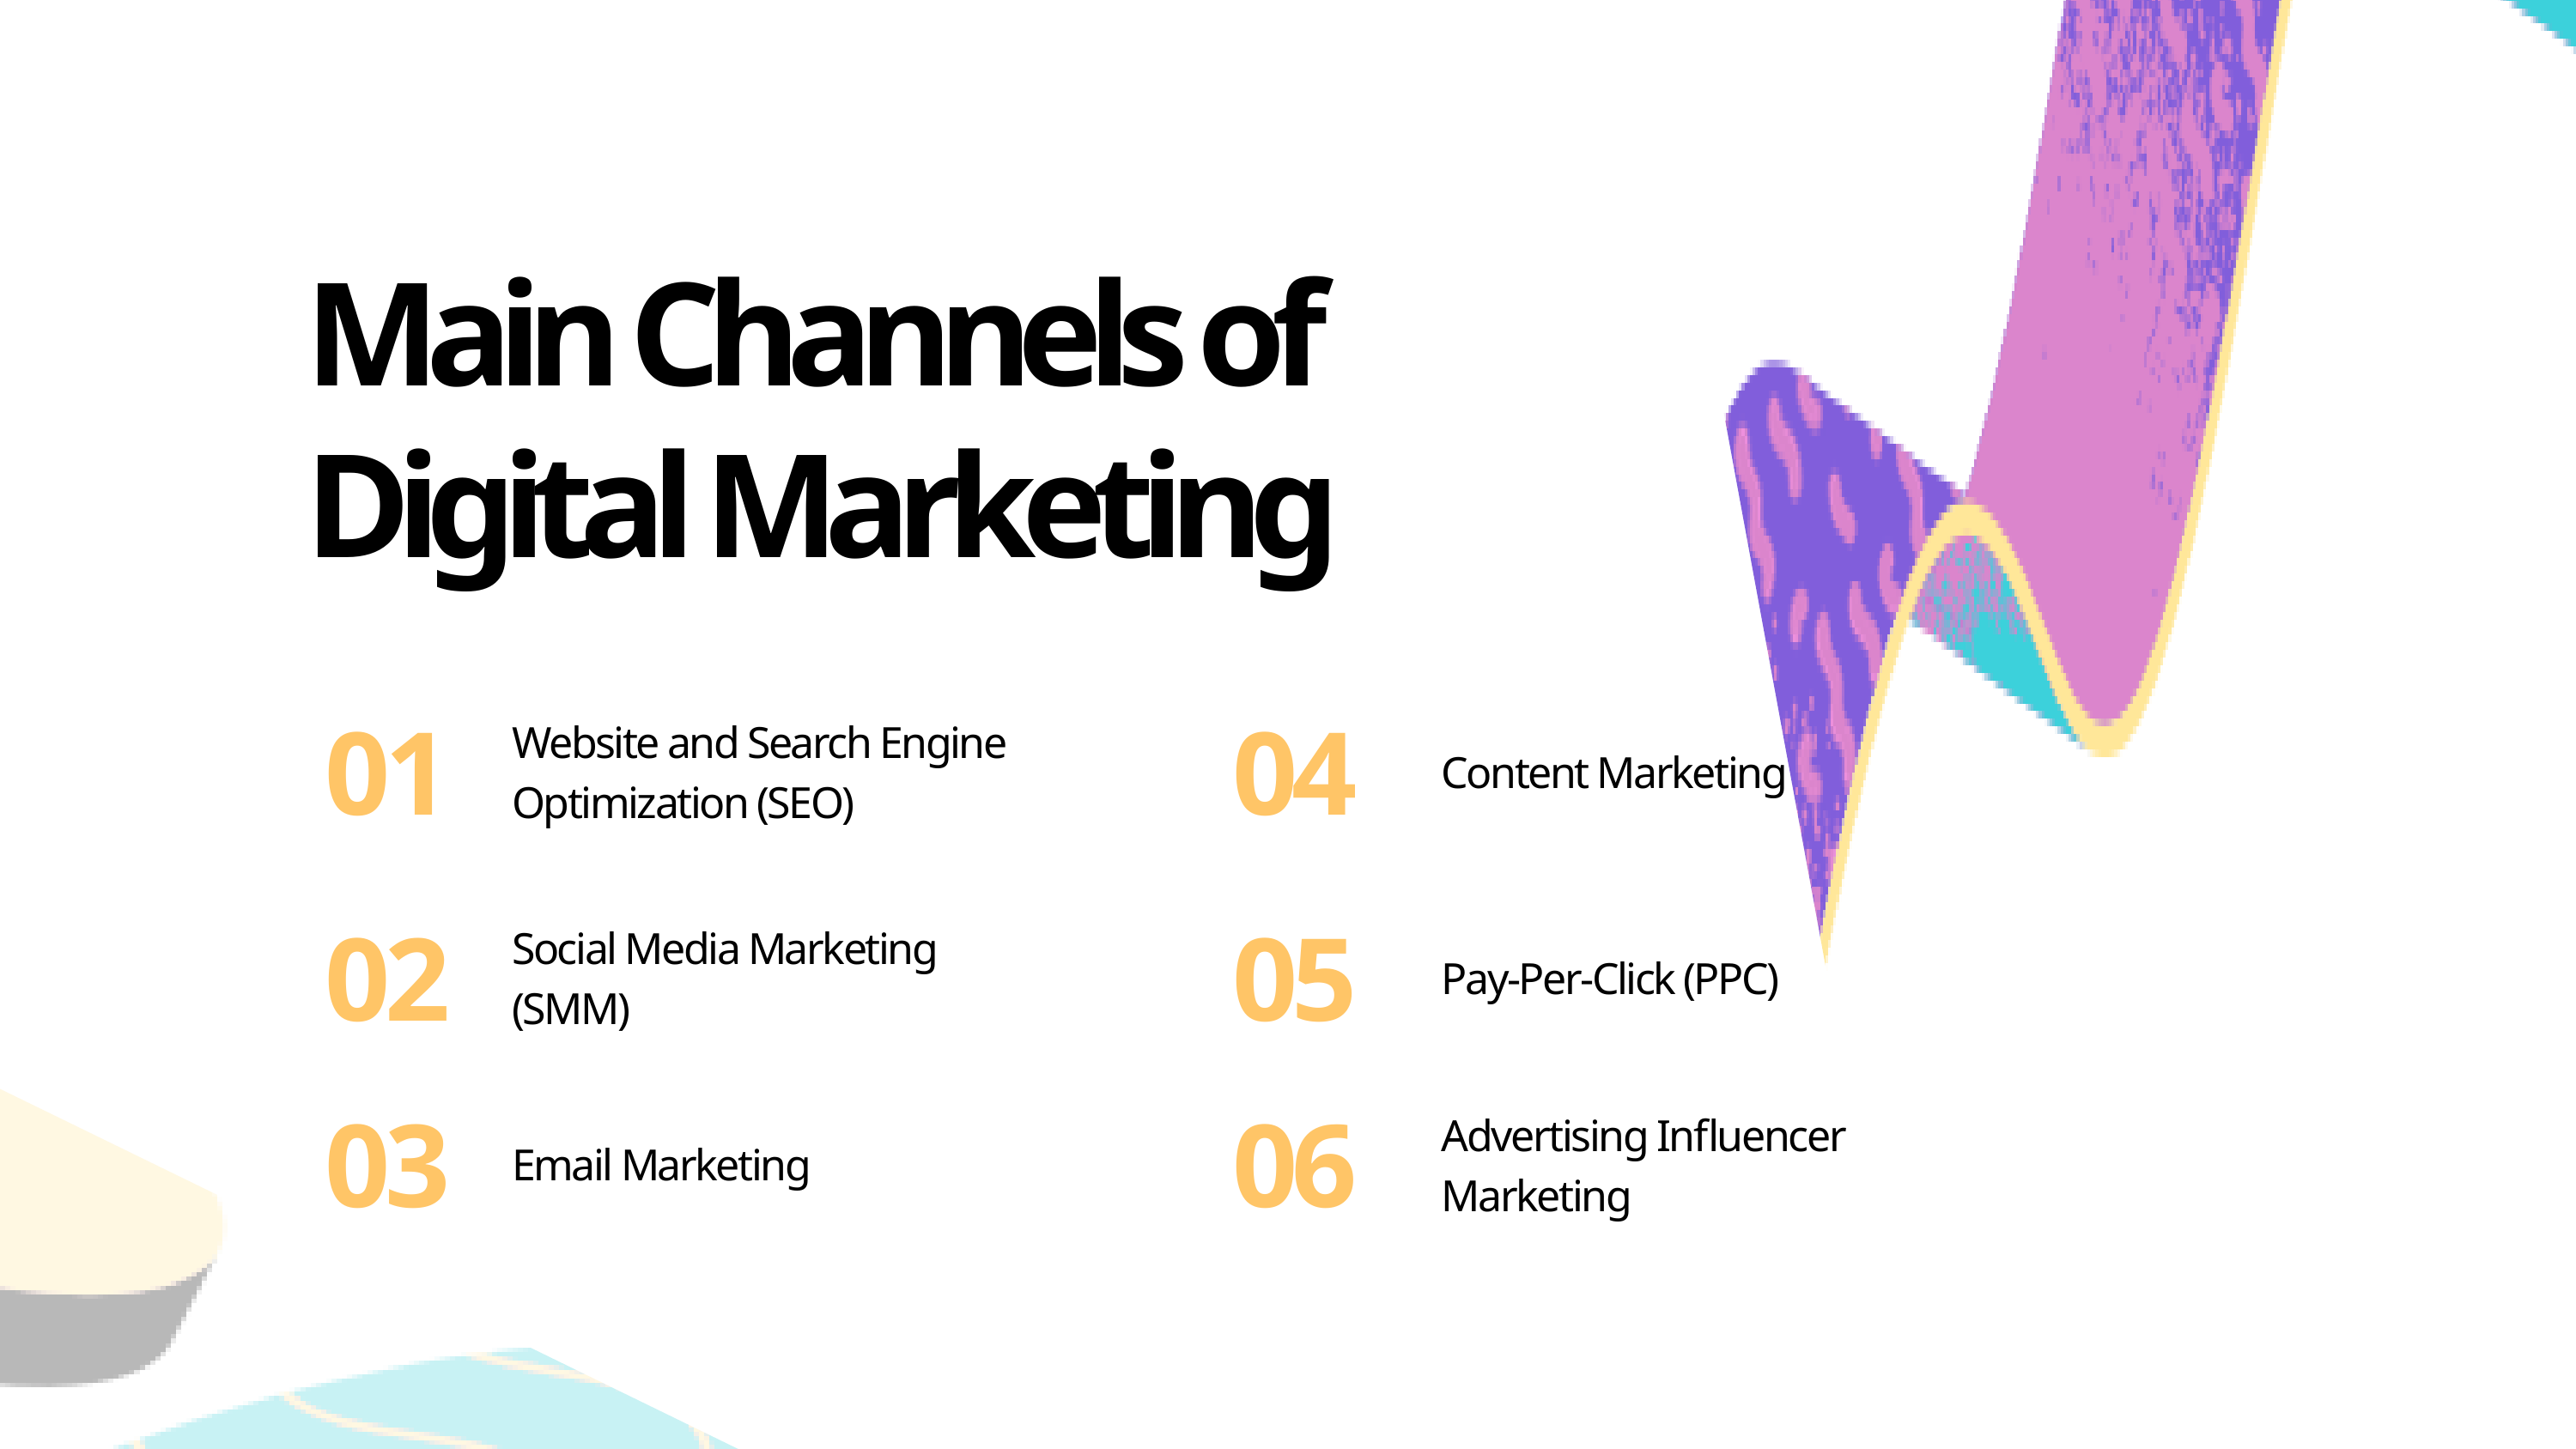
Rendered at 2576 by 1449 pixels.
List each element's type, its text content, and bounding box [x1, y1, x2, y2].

text_box 06 [1212, 1093, 1378, 1231]
text_box Social Media Marketing (SMM) [512, 912, 1032, 1034]
text_box 05 [1212, 906, 1378, 1044]
text_box Website and Search Engine Optimization (SEO) [512, 706, 1110, 828]
text_box 03 [305, 1093, 471, 1231]
text_box [1648, 0, 2576, 1391]
text_box Pay-Per-Click (PPC) [1441, 943, 1961, 1003]
text_box Email Marketing [512, 1129, 1032, 1190]
text_box Content Marketing [1441, 737, 1961, 797]
text_box 01 [305, 700, 471, 838]
text_box Main Channels of Digital Marketing [305, 242, 1655, 586]
text_box Advertising Influencer Marketing [1441, 1100, 1961, 1221]
text_box [0, 1088, 738, 1449]
text_box 02 [305, 906, 471, 1044]
text_box 04 [1212, 700, 1378, 838]
